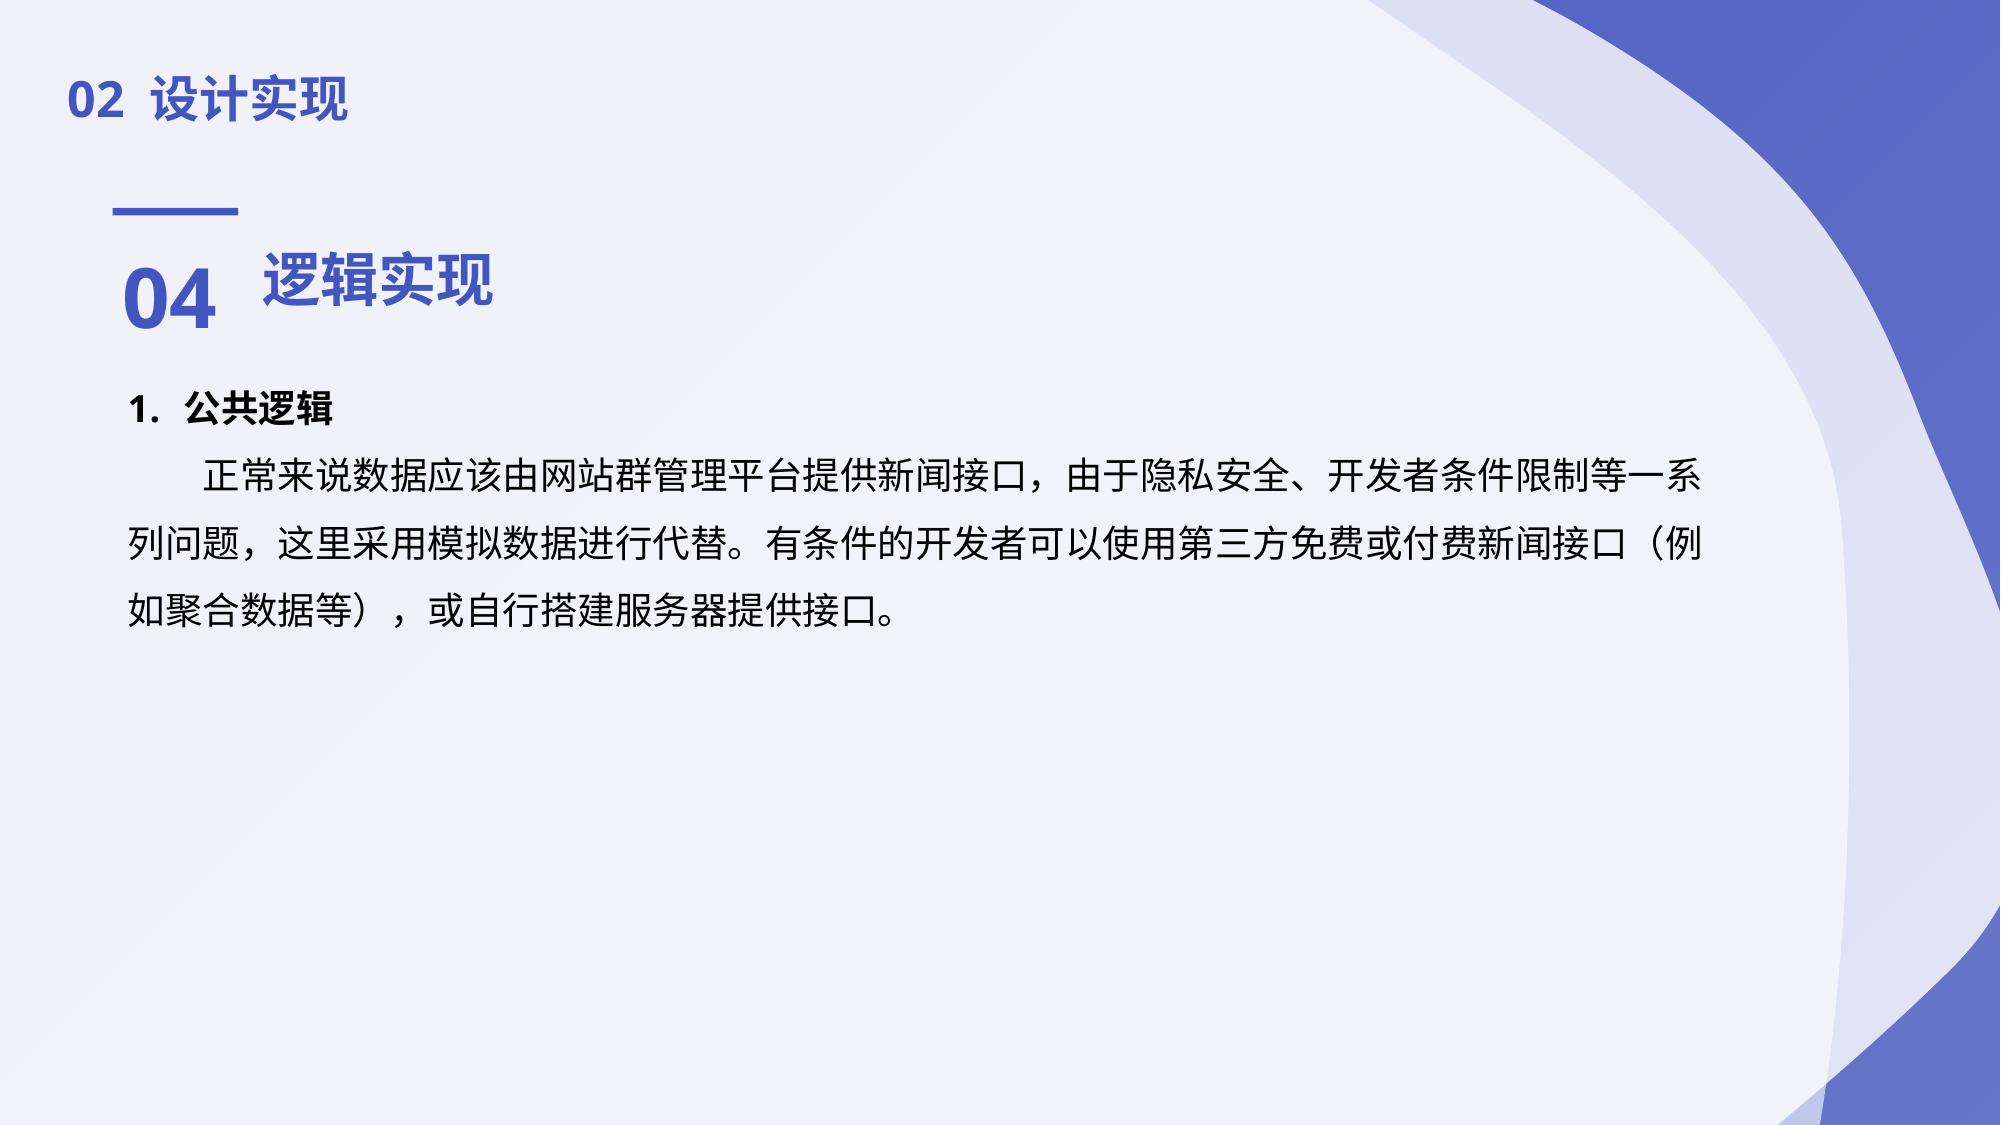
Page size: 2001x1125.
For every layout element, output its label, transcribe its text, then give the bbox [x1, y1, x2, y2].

text_box 公共逻辑 正常来说数据应该由网站群管理平台提供新闻接口，由于隐私安全、开发者条件限制等一系列问题，这里采用模拟数据进行代替。有条件的开发者可以使用第三方免费或付费新闻接口（例如聚合数据等），或自行搭建服务器提供接口。 [112, 354, 1735, 640]
text_box 逻辑实现 [247, 215, 511, 321]
list 02 设计实现 [52, 41, 924, 162]
text_box [233, 207, 239, 216]
text_box 04 [107, 207, 233, 353]
